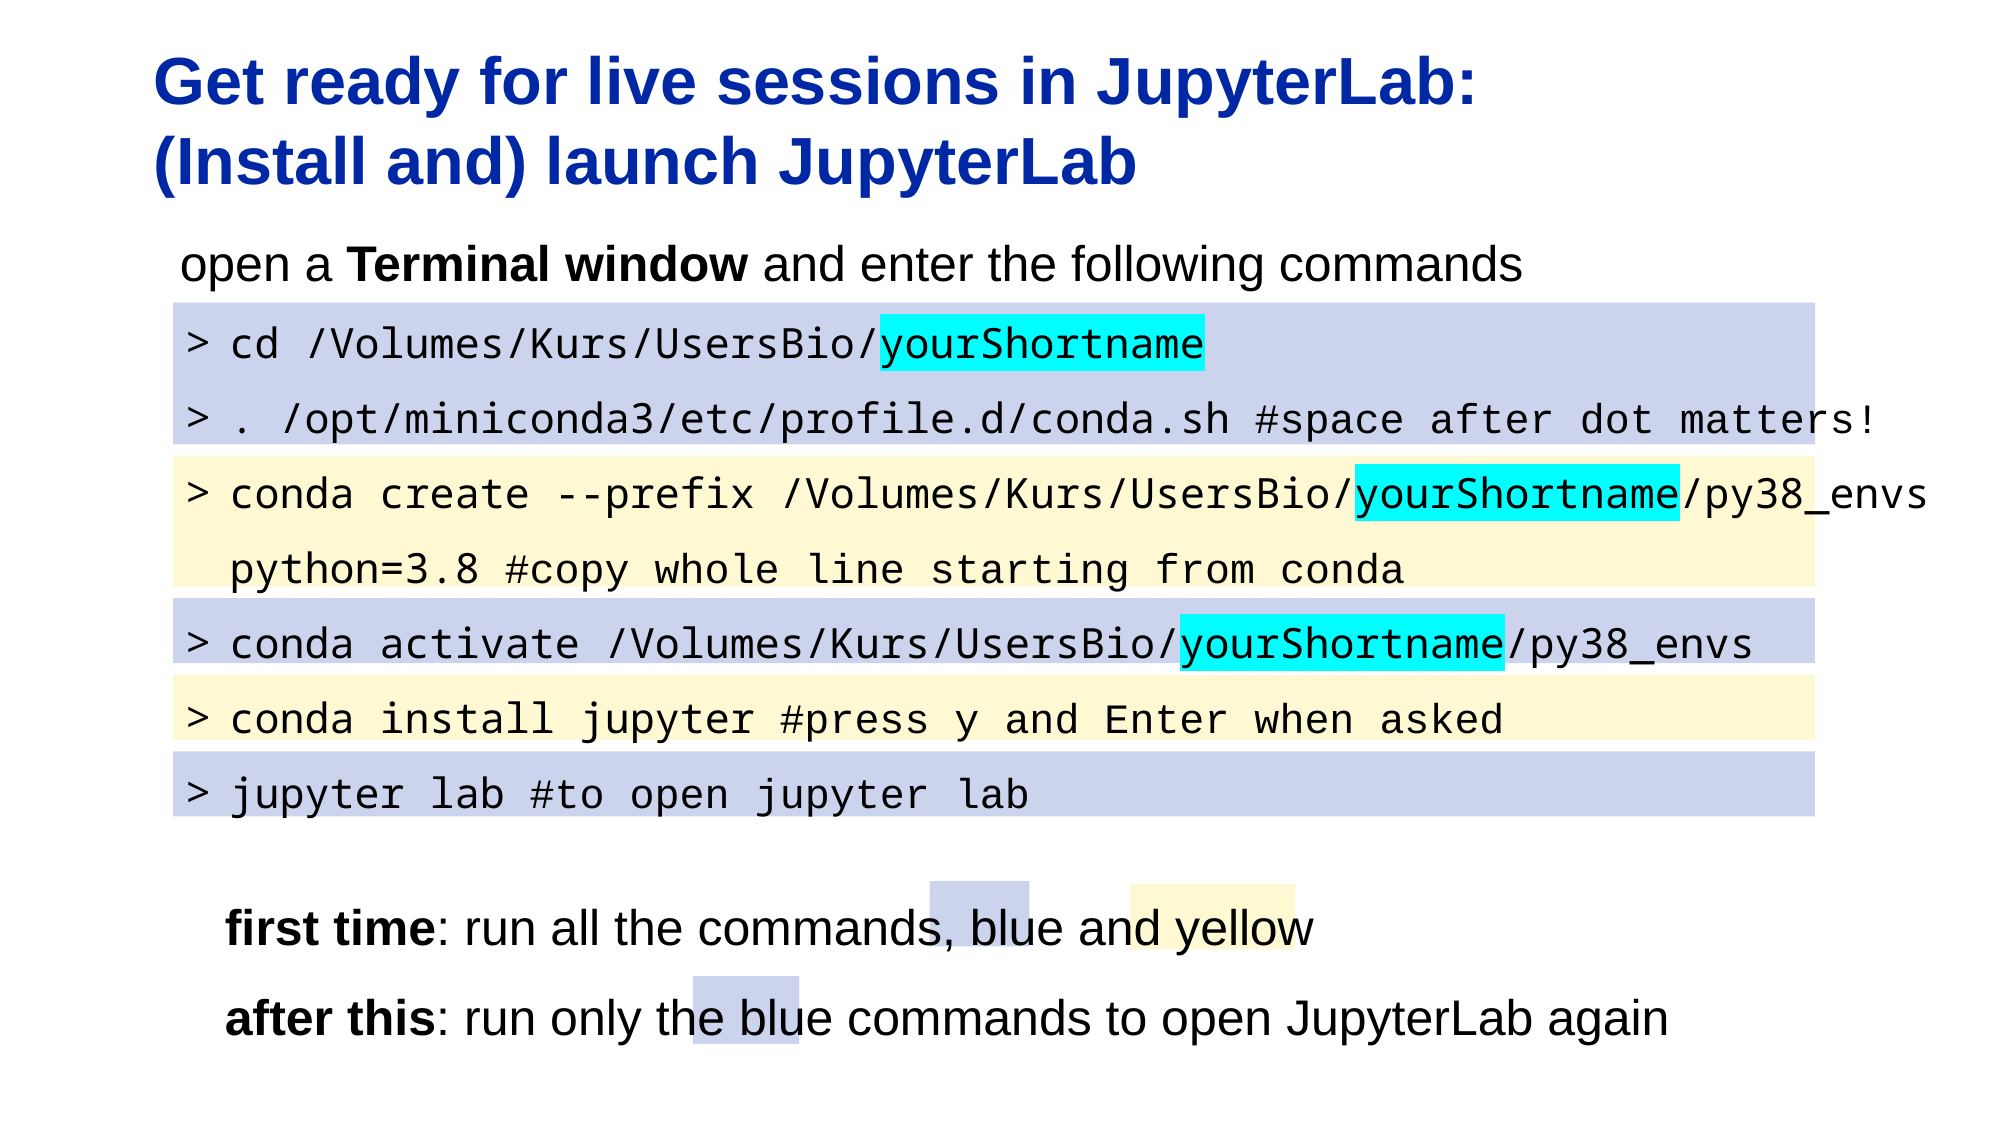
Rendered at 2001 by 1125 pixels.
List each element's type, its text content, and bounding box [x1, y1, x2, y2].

title Get ready for live sessions in JupyterLab: (Install and) launch JupyterLab [153, 32, 1851, 185]
text_box first time: run all the commands, blue and yellow after this: run only the blue commands to open JupyterLab again [209, 858, 1686, 1053]
list open a Terminal window and enter the following commands cd /Volumes/Kurs/UsersBio/yourShortname . /opt/miniconda3/etc/profile.d/conda.sh #space after dot matters! conda create --prefix /Volumes/Kurs/UsersBio/yourShortname/py38_envs python=3.8 #copy whole line starting from conda conda activate /Volumes/Kurs/UsersBio/yourShortname/py38_envs conda install jupyter #press y and Enter when asked jupyter lab #to open jupyter lab [149, 231, 2000, 870]
